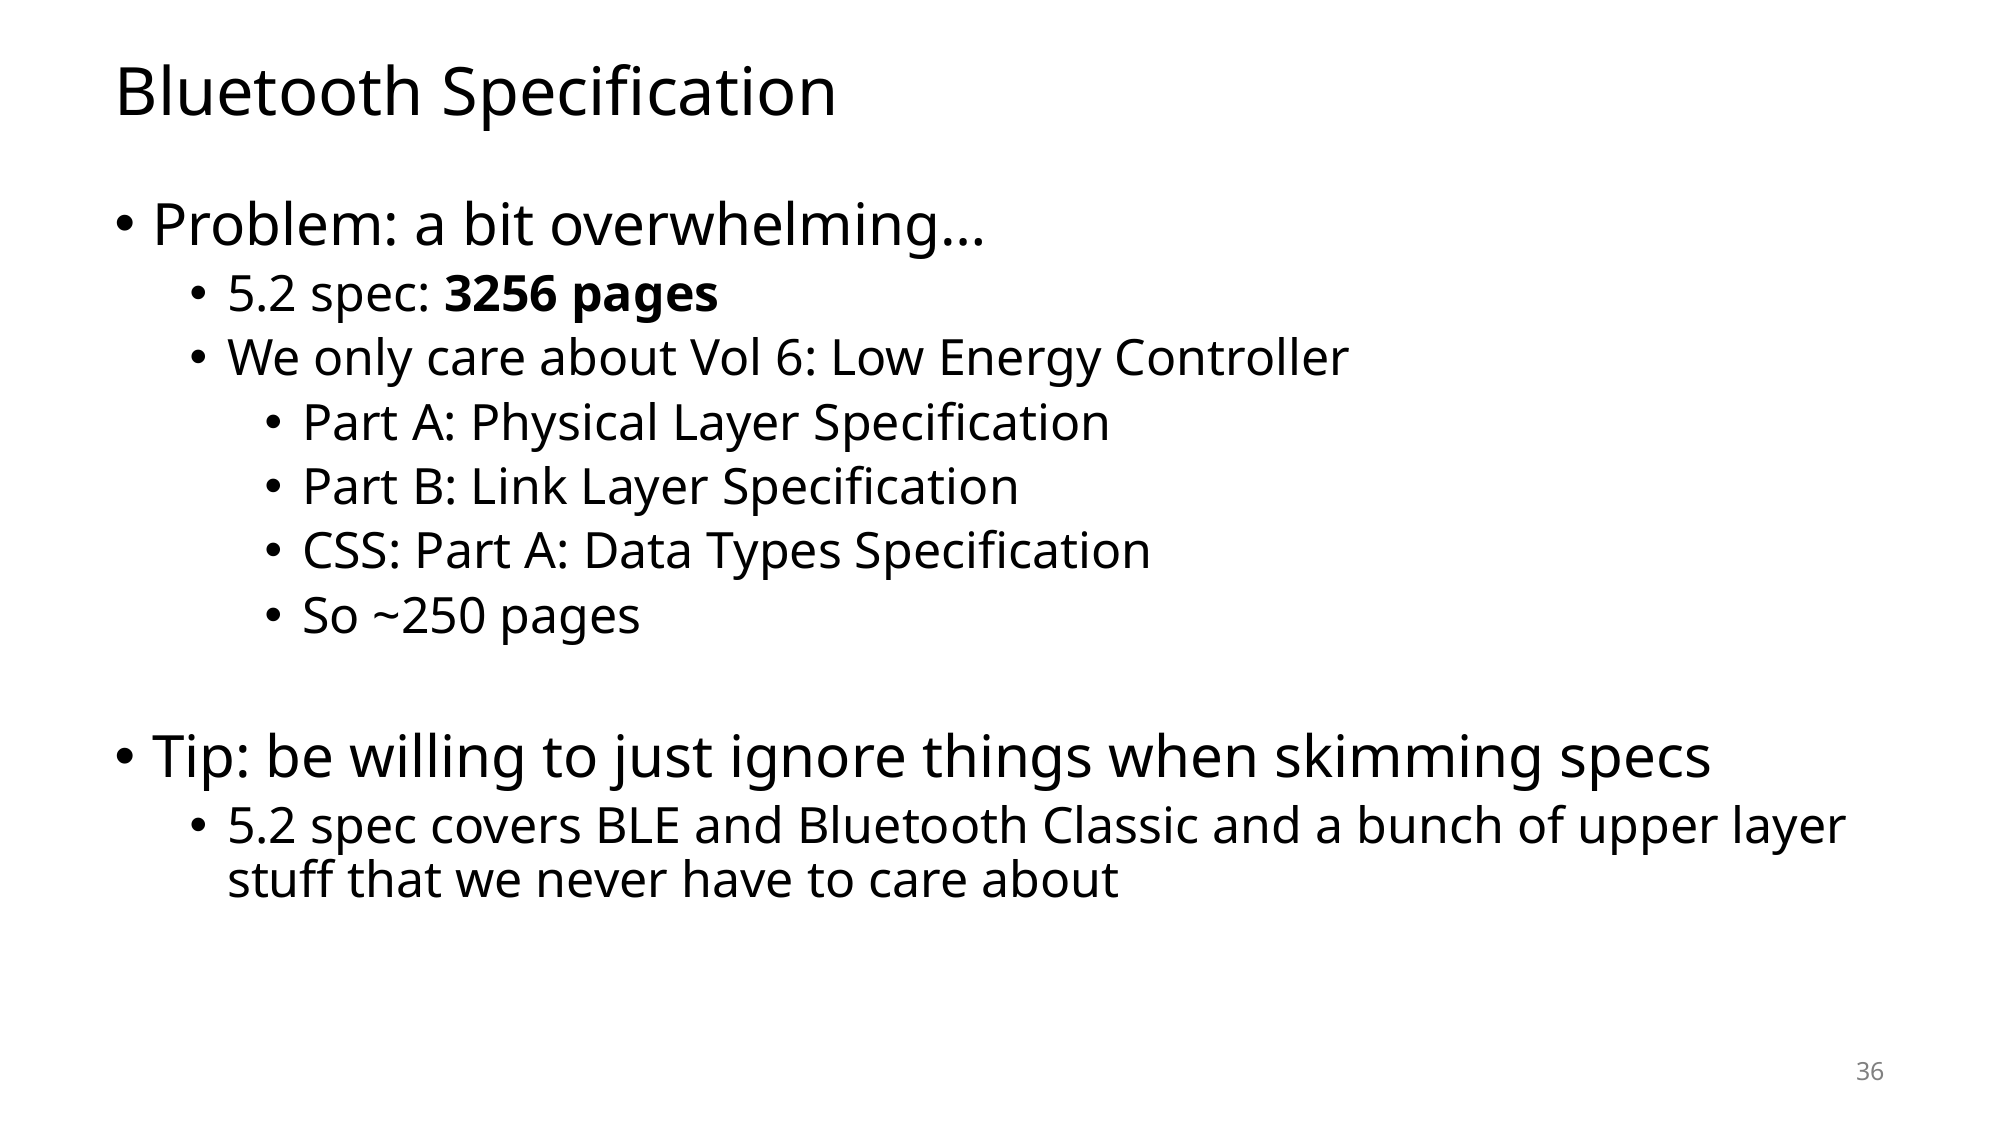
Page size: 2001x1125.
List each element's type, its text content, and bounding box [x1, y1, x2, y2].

list Problem: a bit overwhelming… 5.2 spec: 3256 pages We only care about Vol 6: Low Energy Controller Part A: Physical Layer Specification Part B: Link Layer Specification CSS: Part A: Data Types Specification So ~250 pages Tip: be willing to just ignore things when skimming specs 5.2 spec covers BLE and Bluetooth Classic and a bunch of upper layer stuff that we never have to care about [99, 187, 1900, 1013]
title Bluetooth Specification [99, 37, 1900, 150]
slide_number 36 [1749, 1042, 1900, 1103]
